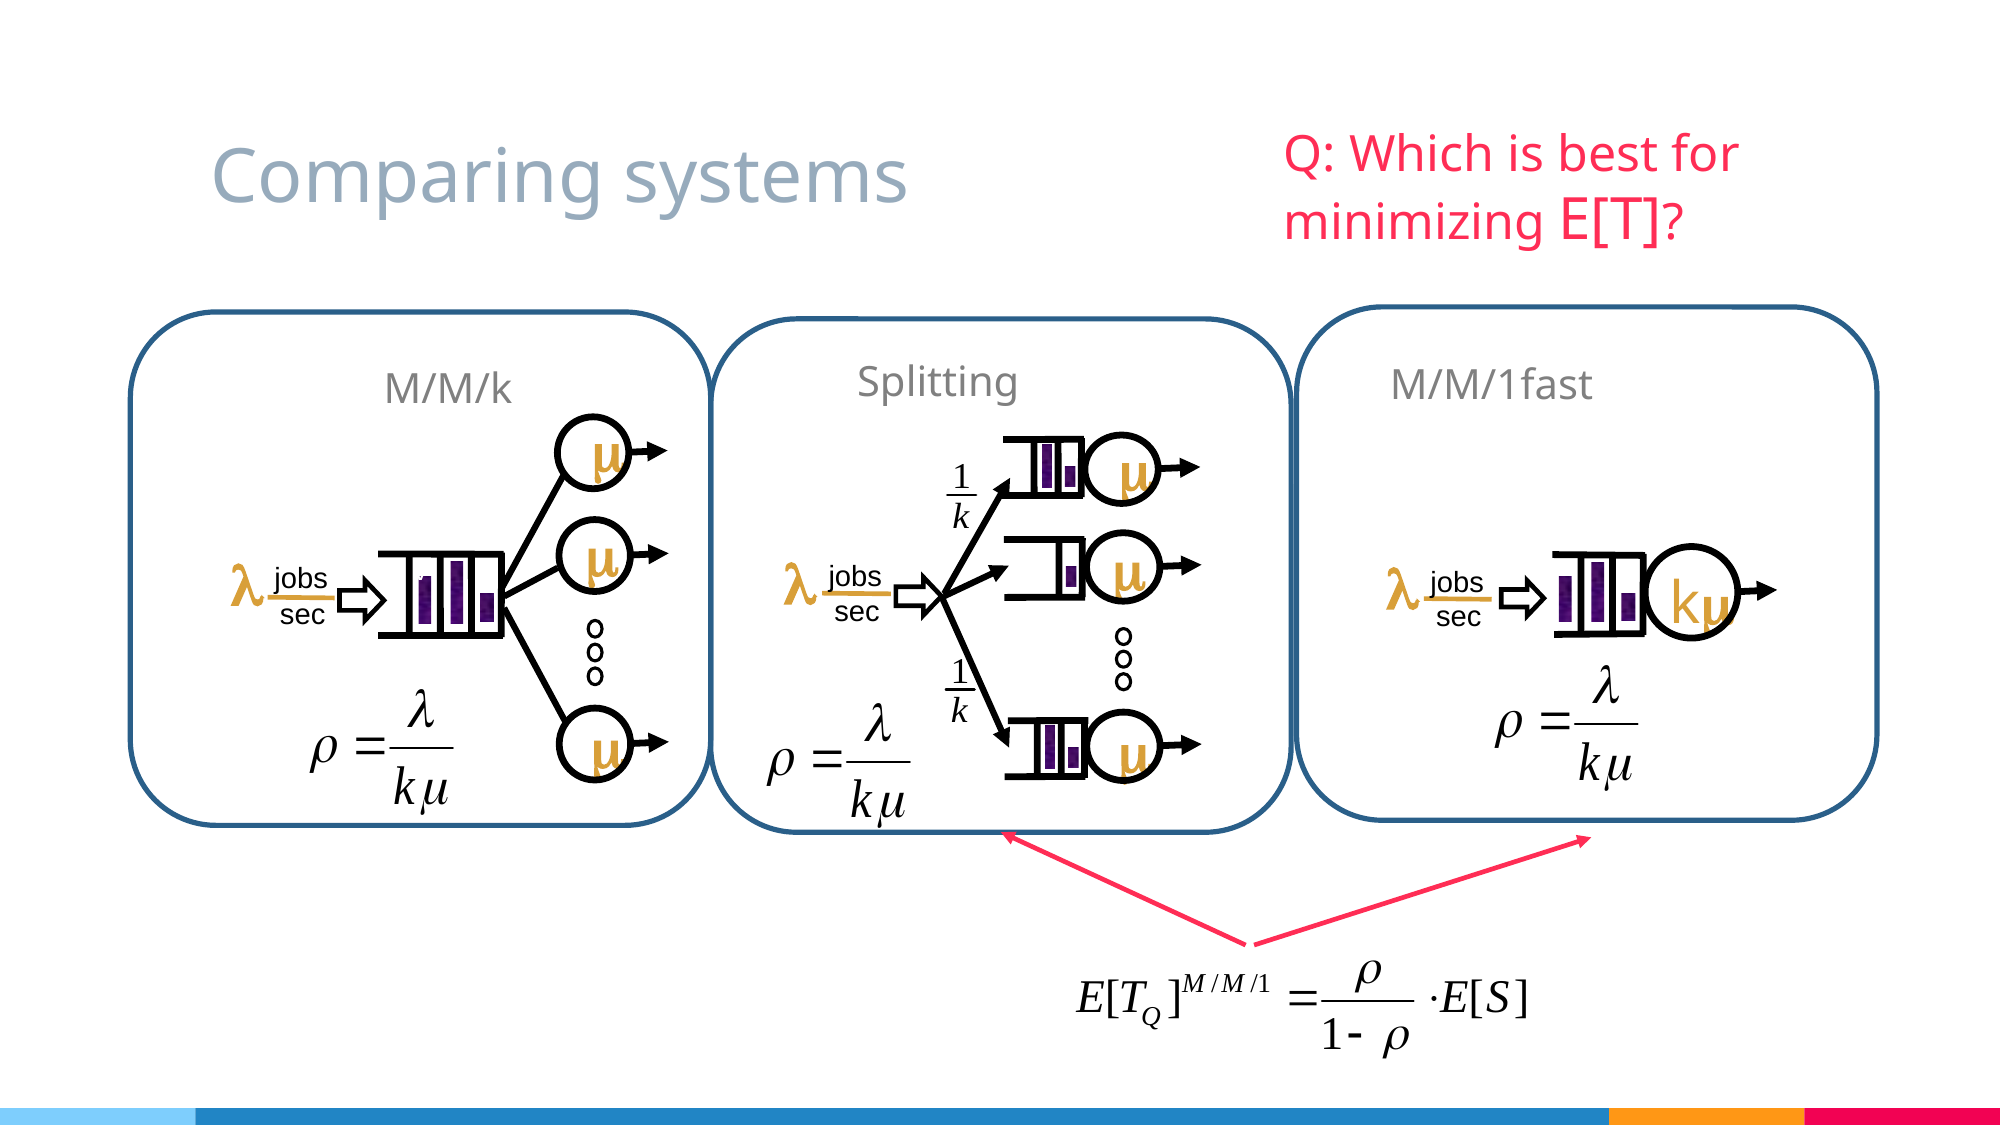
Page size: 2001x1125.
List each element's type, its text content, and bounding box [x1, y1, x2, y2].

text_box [215, 396, 670, 790]
text_box Q: Which is best for minimizing E[T]? [1269, 114, 1819, 259]
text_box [1000, 831, 1246, 946]
text_box [1294, 304, 1880, 823]
title Comparing systems [195, 45, 1609, 233]
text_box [757, 689, 920, 839]
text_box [300, 799, 463, 826]
text_box [708, 316, 1294, 835]
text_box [1485, 651, 1648, 802]
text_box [1067, 951, 1536, 1068]
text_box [768, 415, 1202, 795]
text_box v [128, 309, 711, 828]
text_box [1370, 542, 1778, 646]
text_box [1253, 837, 1592, 946]
